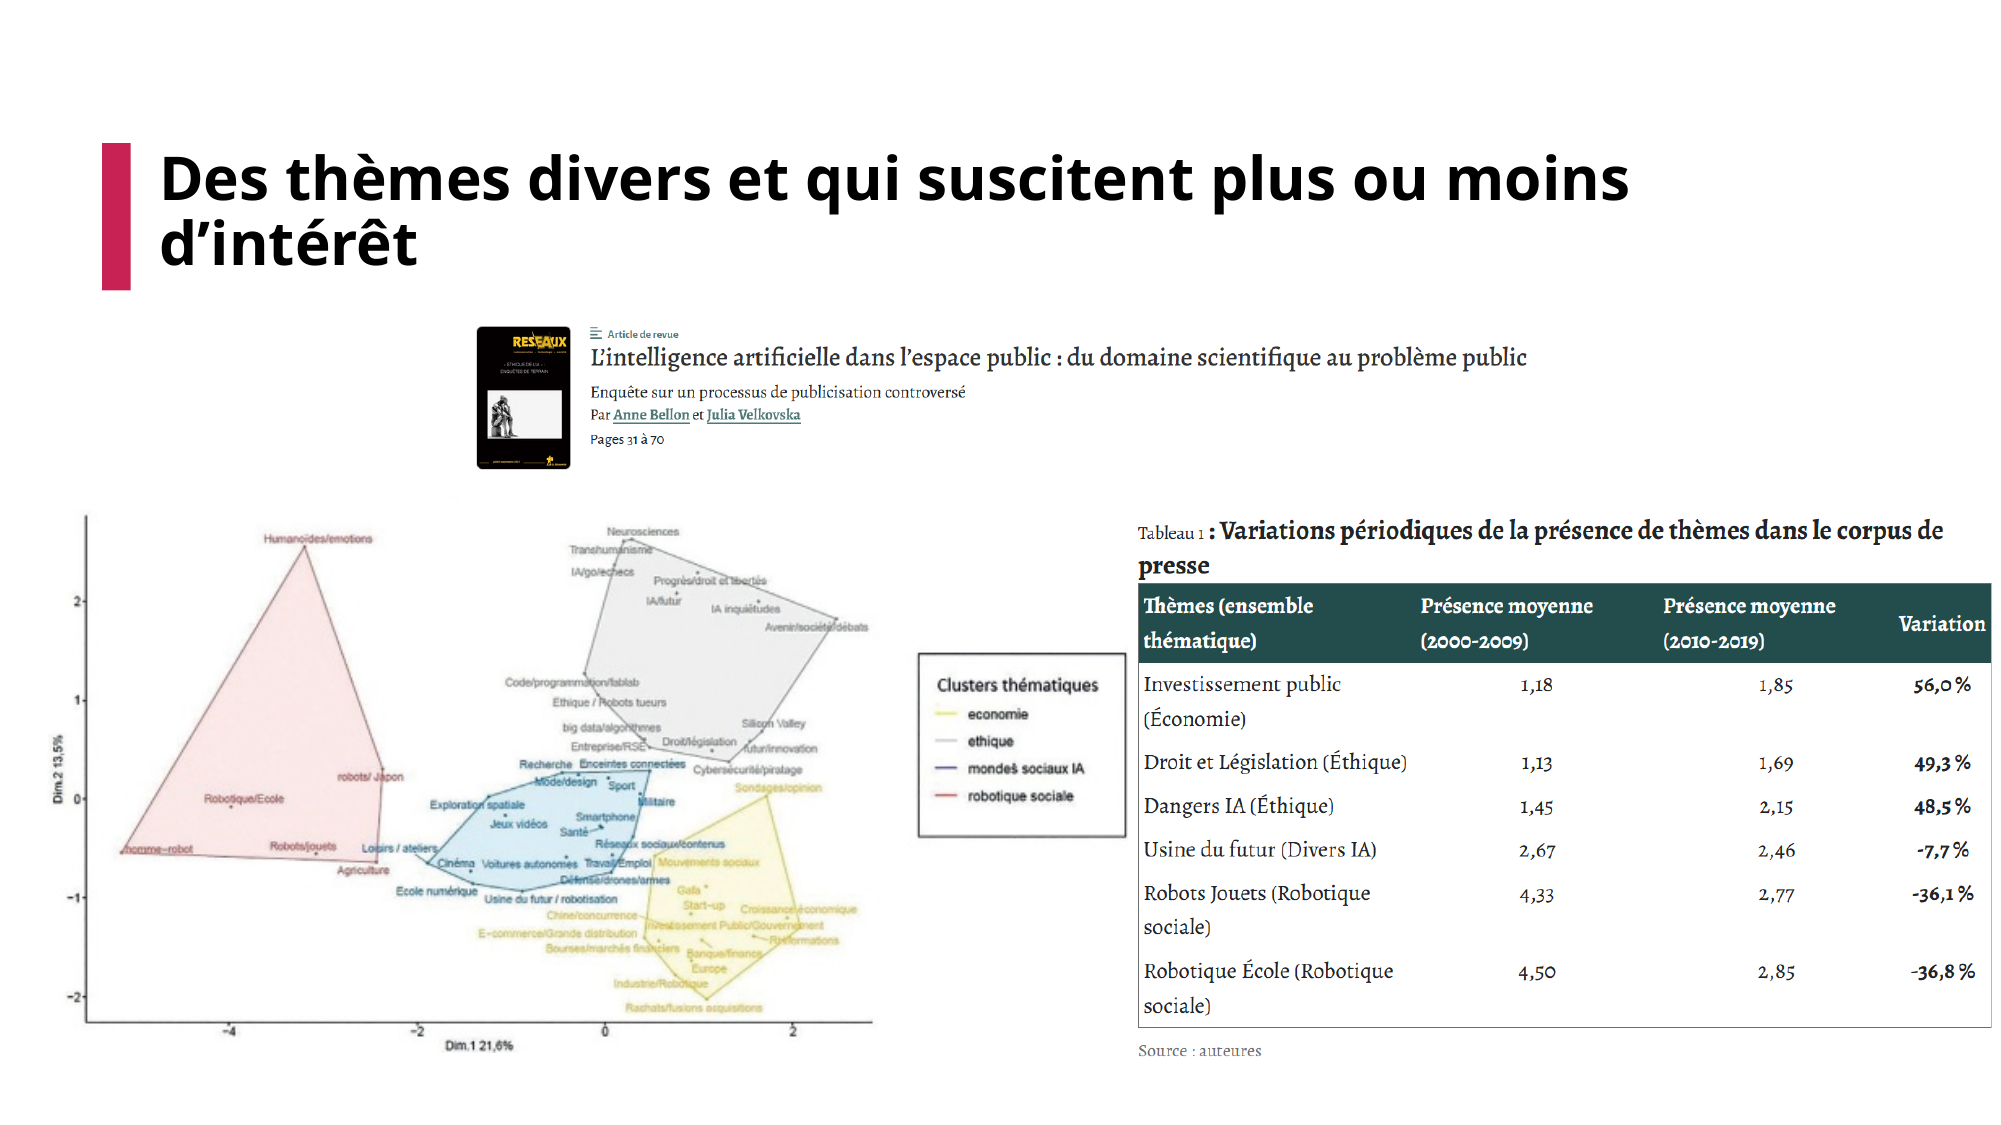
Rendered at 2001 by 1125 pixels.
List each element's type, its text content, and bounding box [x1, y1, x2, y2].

title Des thèmes divers et qui suscitent plus ou moins d’intérêt [159, 143, 1900, 283]
picture [47, 496, 2000, 1064]
picture [472, 317, 1528, 474]
